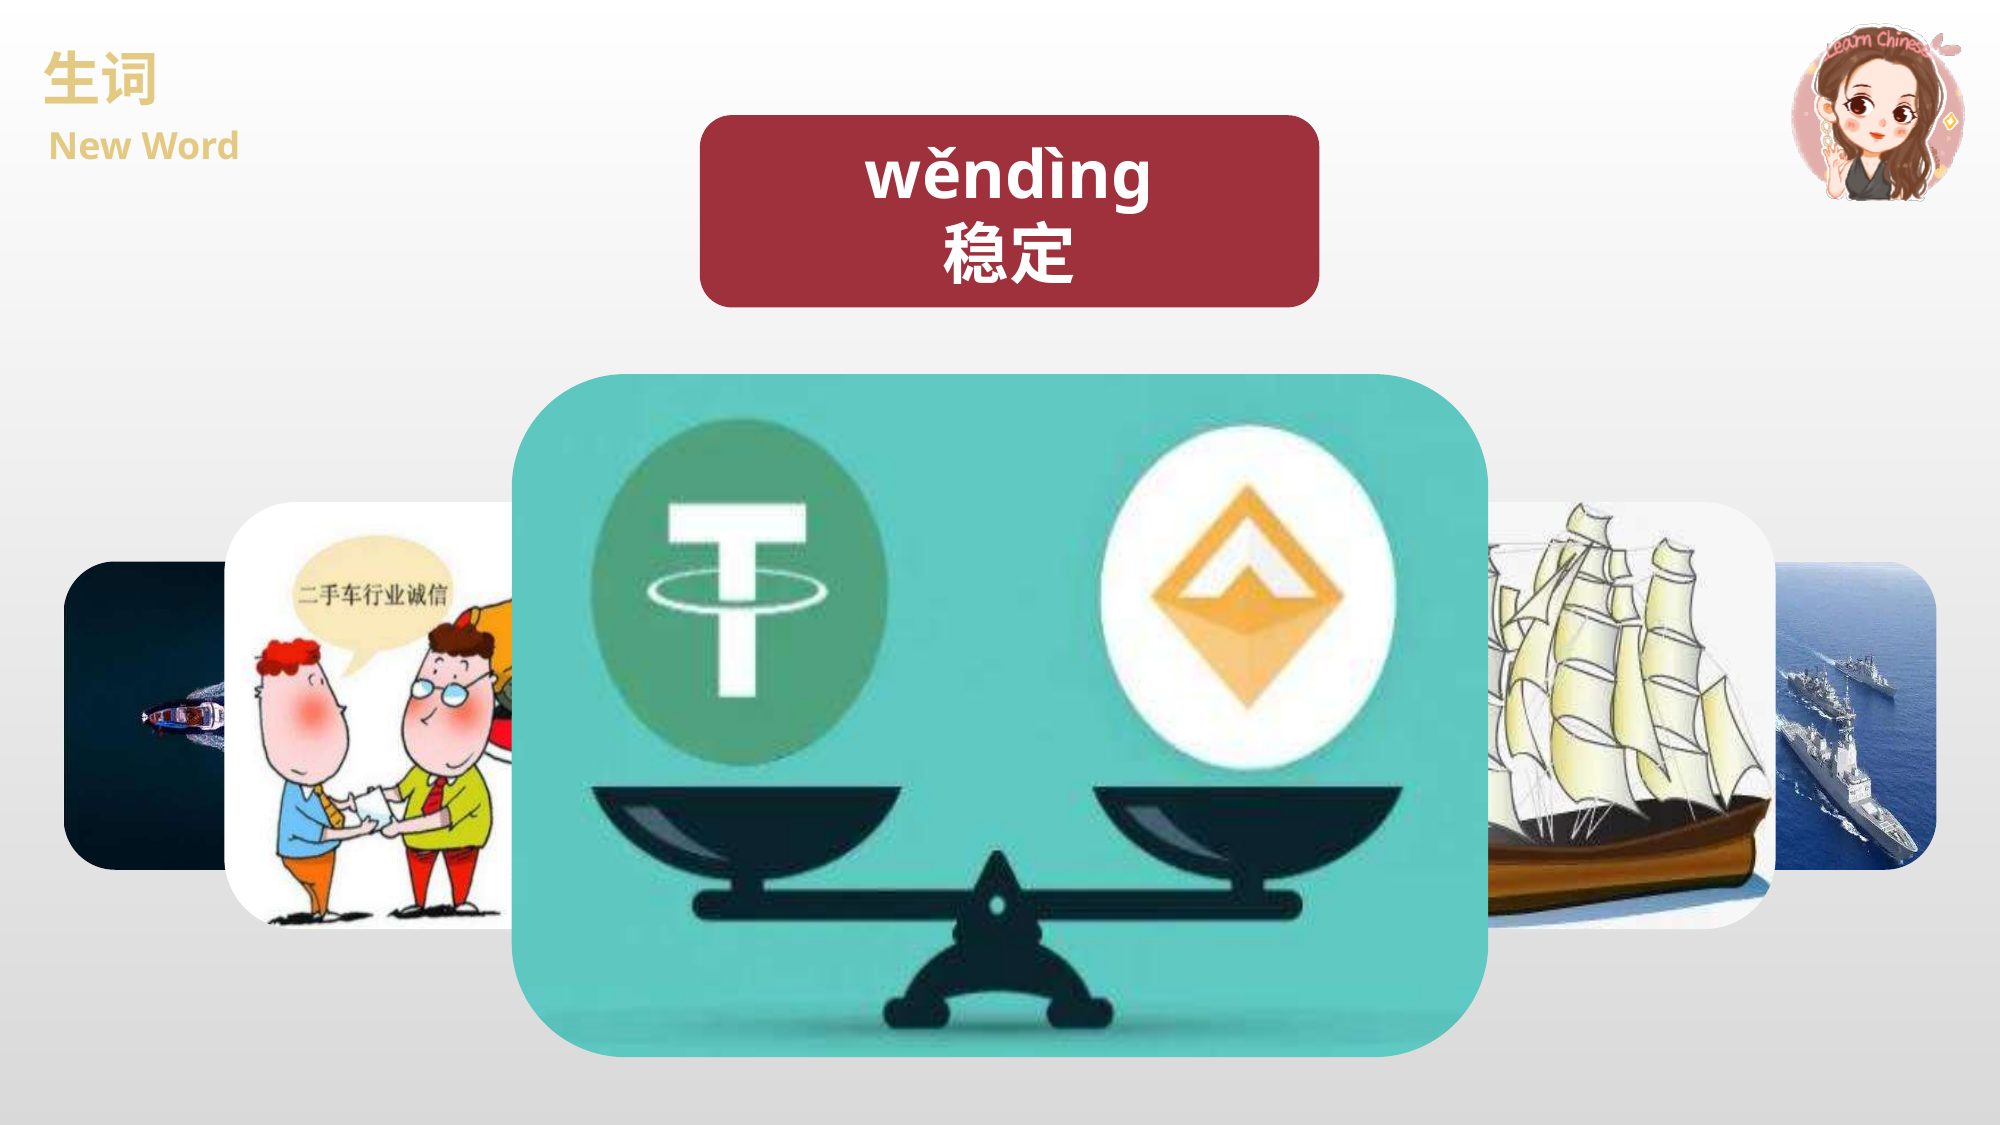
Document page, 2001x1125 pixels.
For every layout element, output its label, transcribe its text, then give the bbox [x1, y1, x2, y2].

text_box [1776, 560, 1938, 871]
text_box New Word [33, 115, 256, 175]
text_box [223, 501, 510, 931]
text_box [699, 115, 1320, 308]
picture [1758, 0, 1998, 240]
text_box 生词 [27, 35, 174, 120]
text_box [510, 373, 1490, 1059]
text_box [1490, 501, 1777, 931]
text_box [62, 560, 224, 871]
